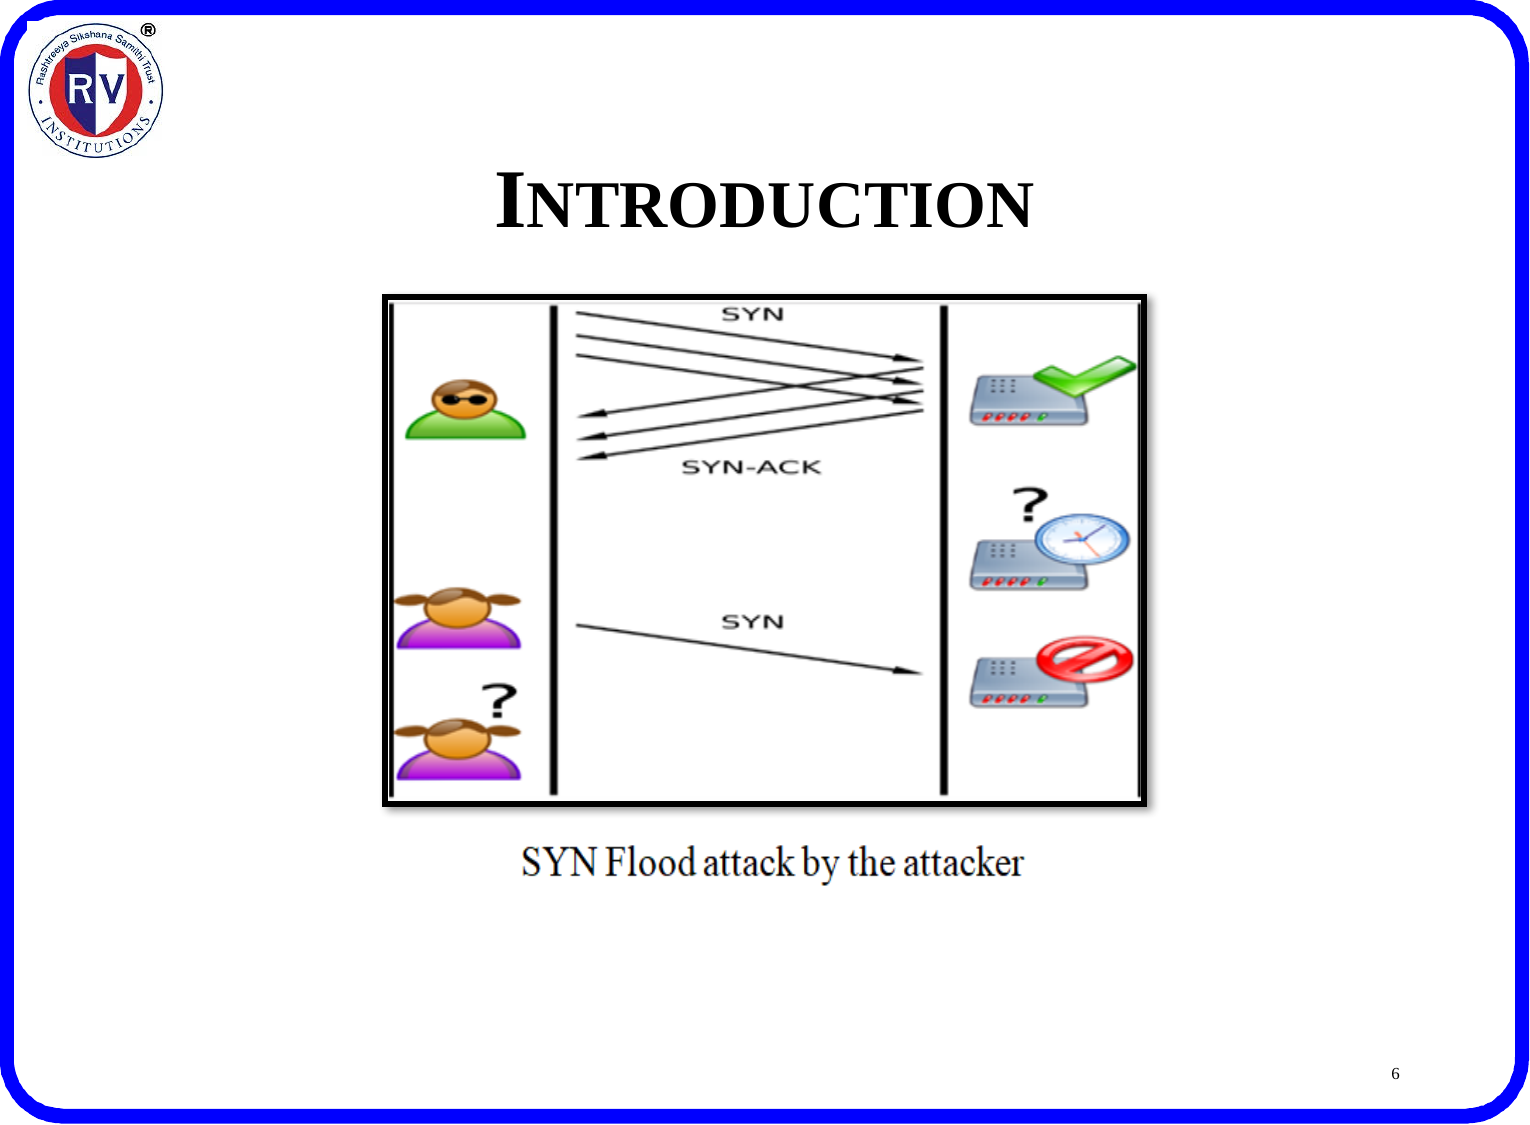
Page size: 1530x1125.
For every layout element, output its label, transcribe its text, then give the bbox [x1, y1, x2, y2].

picture [388, 299, 1142, 801]
slide_number 6 [1096, 1025, 1416, 1100]
picture [27, 21, 165, 159]
picture [496, 819, 1061, 897]
title INTRODUCTION [114, 99, 1416, 288]
